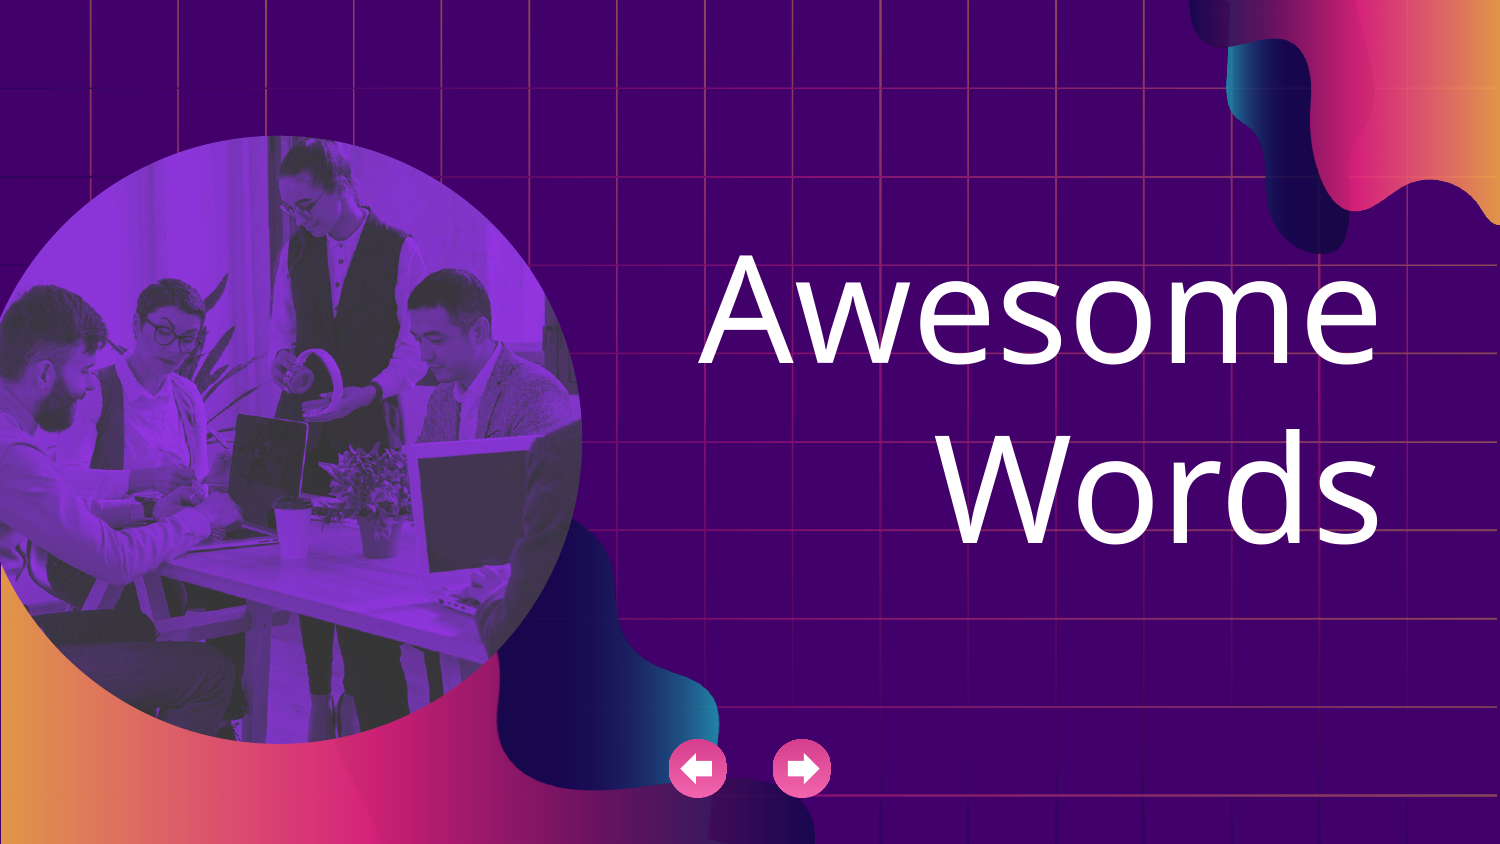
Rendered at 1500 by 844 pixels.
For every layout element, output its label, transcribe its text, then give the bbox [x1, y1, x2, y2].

text_box [772, 739, 832, 799]
title Awesome Words [587, 198, 1400, 588]
text_box [680, 753, 712, 785]
text_box [668, 739, 728, 799]
picture [0, 0, 1500, 844]
text_box [787, 753, 820, 785]
